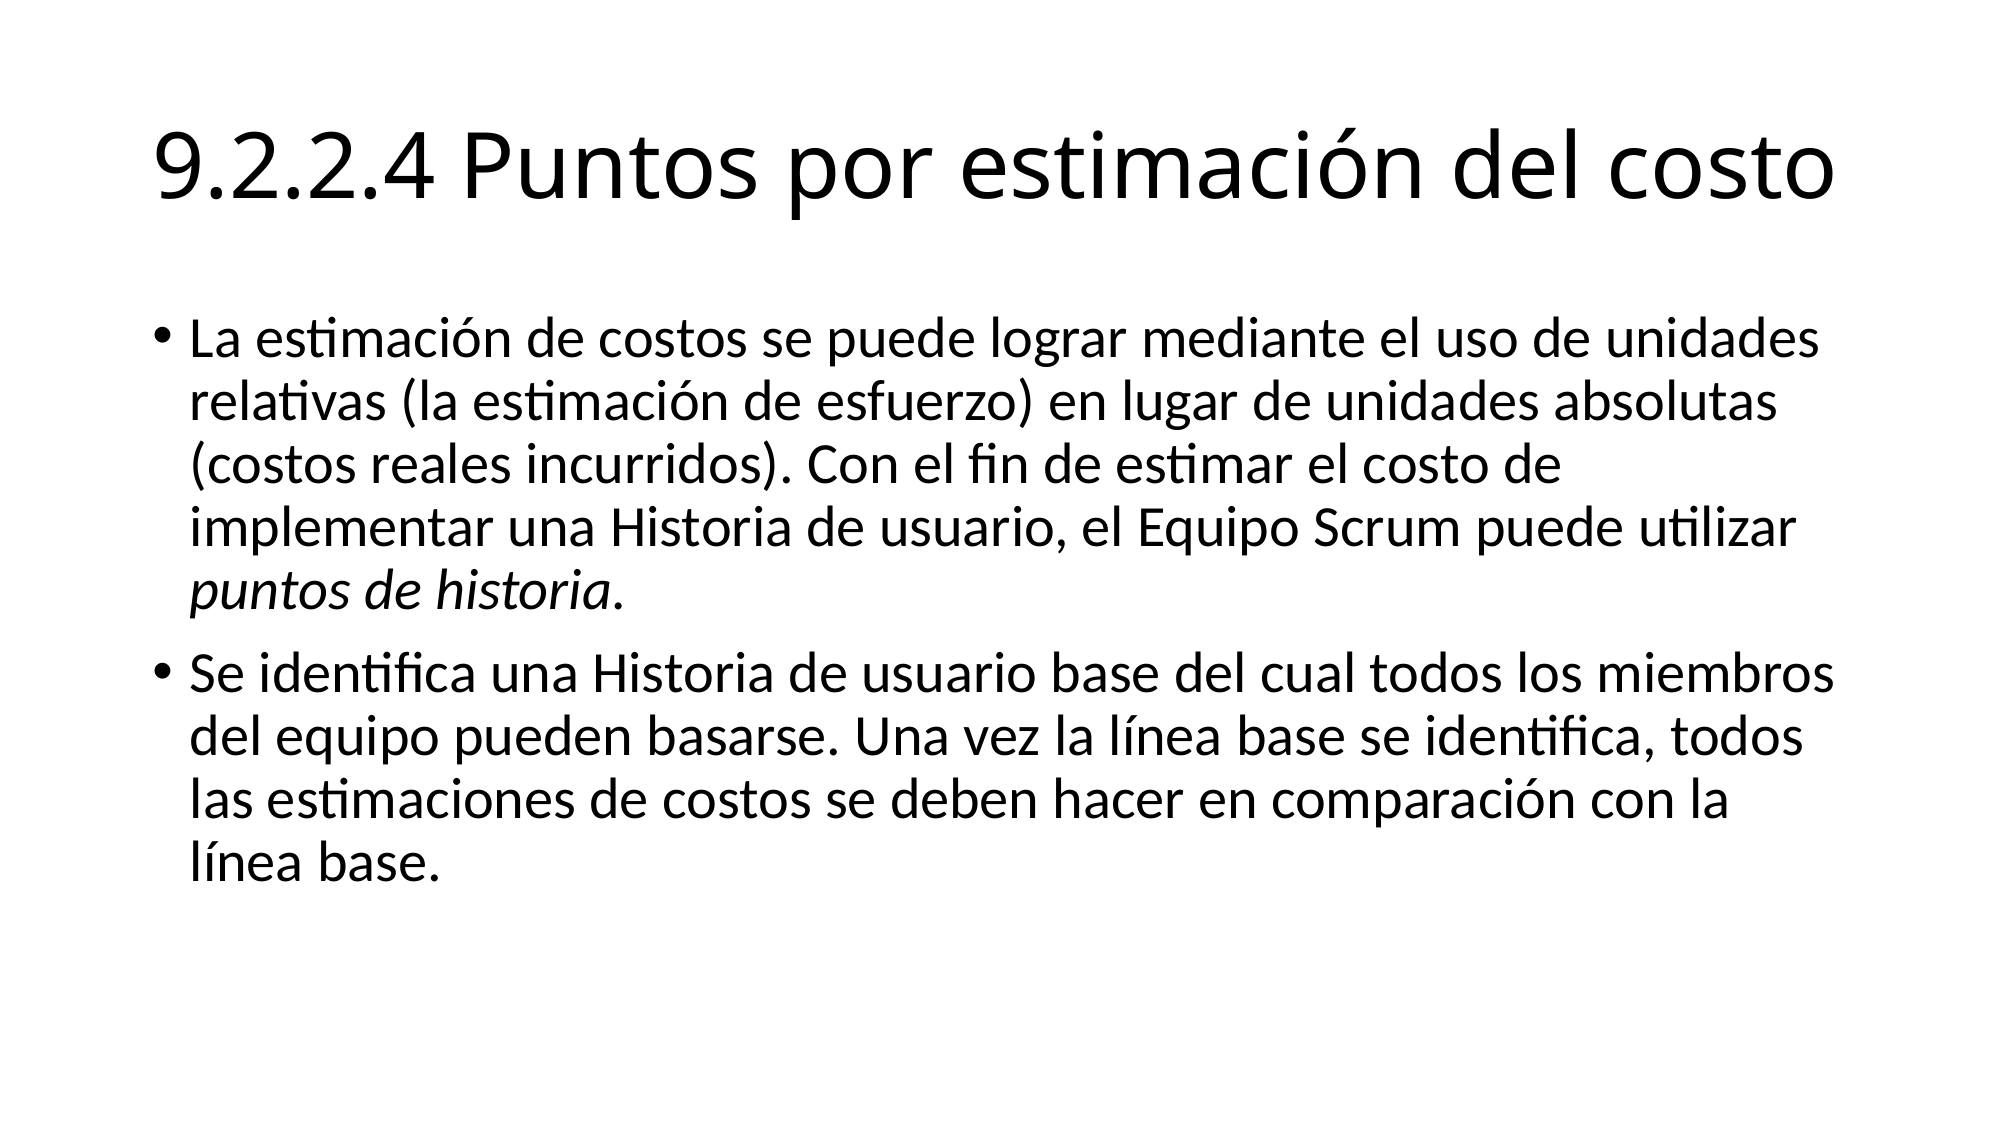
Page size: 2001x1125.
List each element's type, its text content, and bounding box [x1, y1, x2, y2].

list La estimación de costos se puede lograr mediante el uso de unidades relativas (la estimación de esfuerzo) en lugar de unidades absolutas (costos reales incurridos). Con el fin de estimar el costo de implementar una Historia de usuario, el Equipo Scrum puede utilizar puntos de historia. Se identifica una Historia de usuario base del cual todos los miembros del equipo pueden basarse. Una vez la línea base se identifica, todos las estimaciones de costos se deben hacer en comparación con la línea base. [137, 299, 1863, 1014]
title 9.2.2.4 Puntos por estimación del costo [137, 59, 1863, 278]
